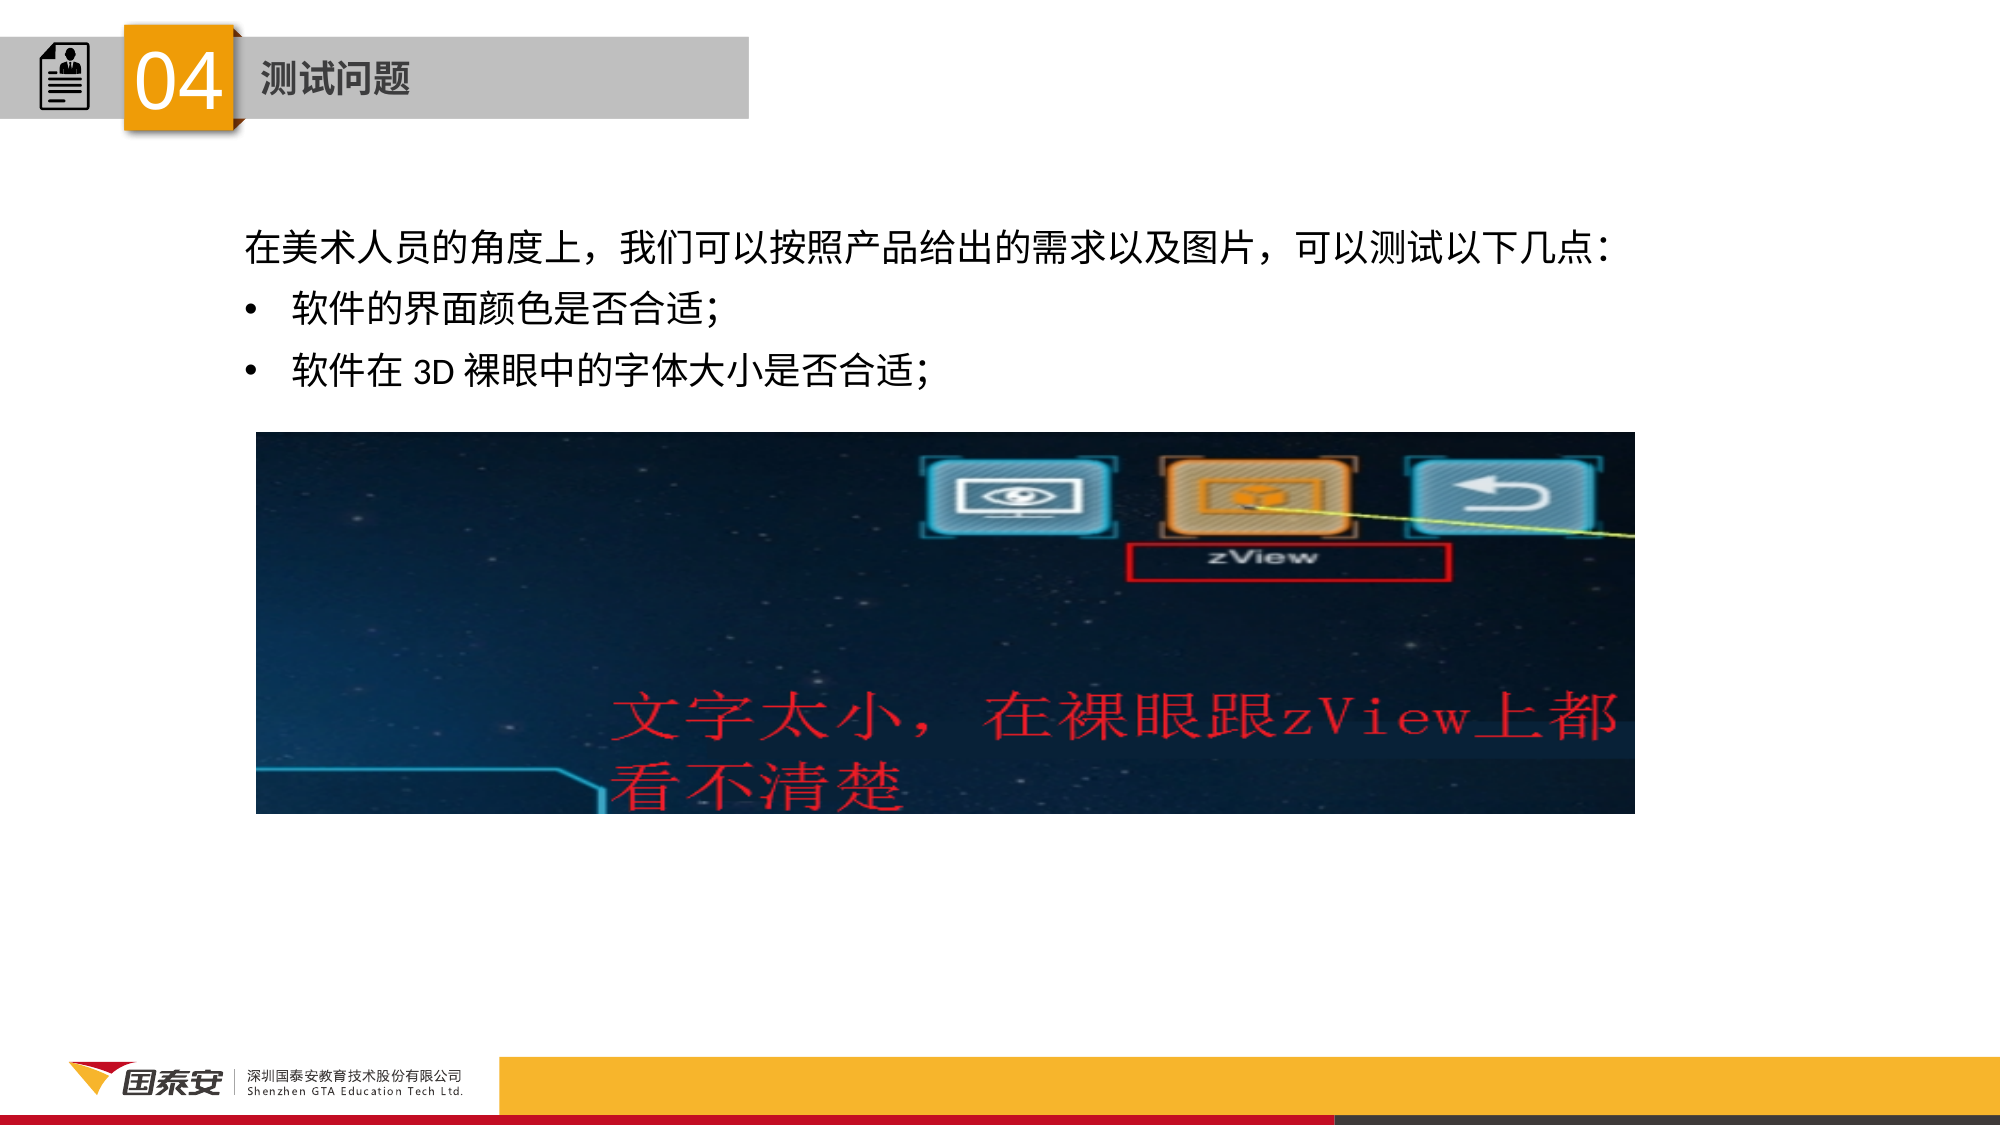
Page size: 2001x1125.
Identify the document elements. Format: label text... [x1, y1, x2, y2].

text_box 在美术人员的角度上，我们可以按照产品给出的需求以及图片，可以测试以下几点： 软件的界面颜色是否合适； 软件在3D裸眼中的字体大小是否合适； [229, 221, 1857, 947]
picture [256, 432, 1635, 814]
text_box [0, 24, 749, 131]
